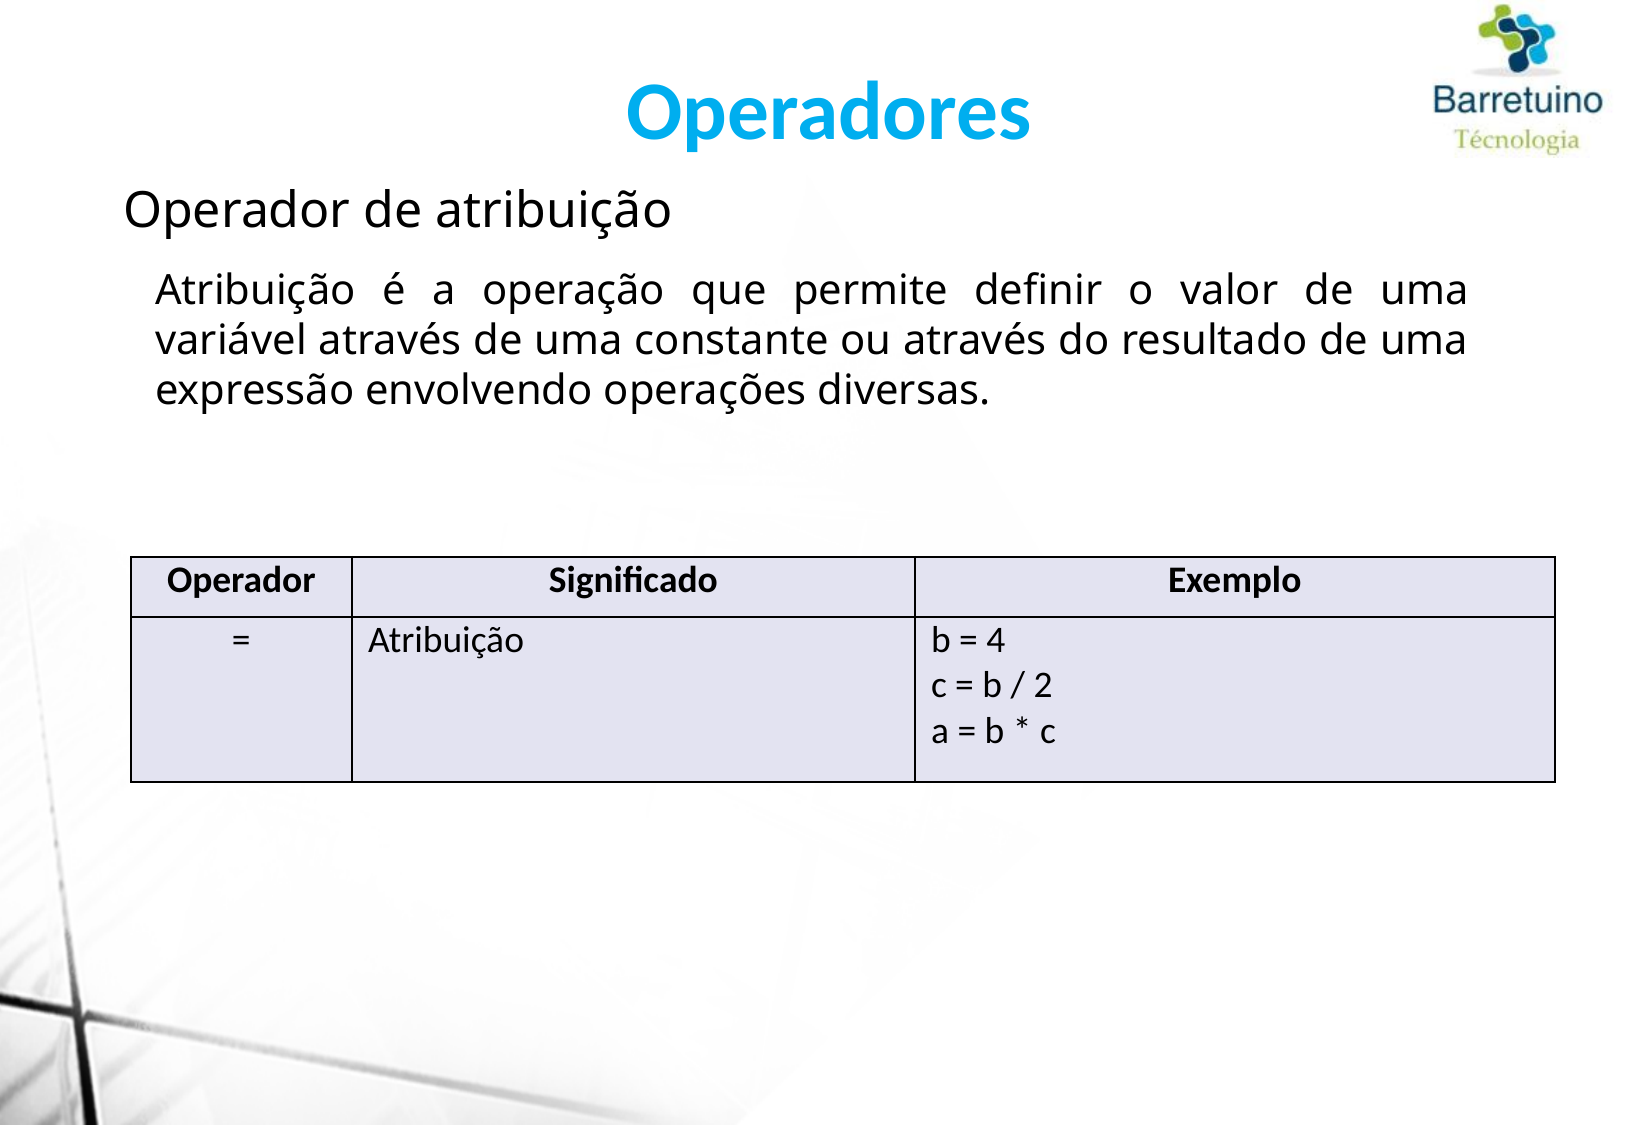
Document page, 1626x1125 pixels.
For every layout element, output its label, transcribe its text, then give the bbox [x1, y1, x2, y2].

table_cell = [132, 618, 351, 781]
text_box Operador de atribuição [108, 170, 1453, 245]
text_box Operadores [66, 42, 1555, 170]
picture [0, 0, 1626, 1125]
text_box Atribuição é a operação que permite definir o valor de uma variável através de uma constante ou através do resultado de uma expressão envolvendo operações diversas. [140, 255, 1485, 421]
table_cell Atribuição [353, 618, 914, 781]
table_cell b = 4 c = b / 2 a = b * c [916, 618, 1554, 781]
table_header Significado [353, 558, 914, 616]
table_header Operador [132, 558, 351, 616]
table_header Exemplo [916, 558, 1554, 616]
